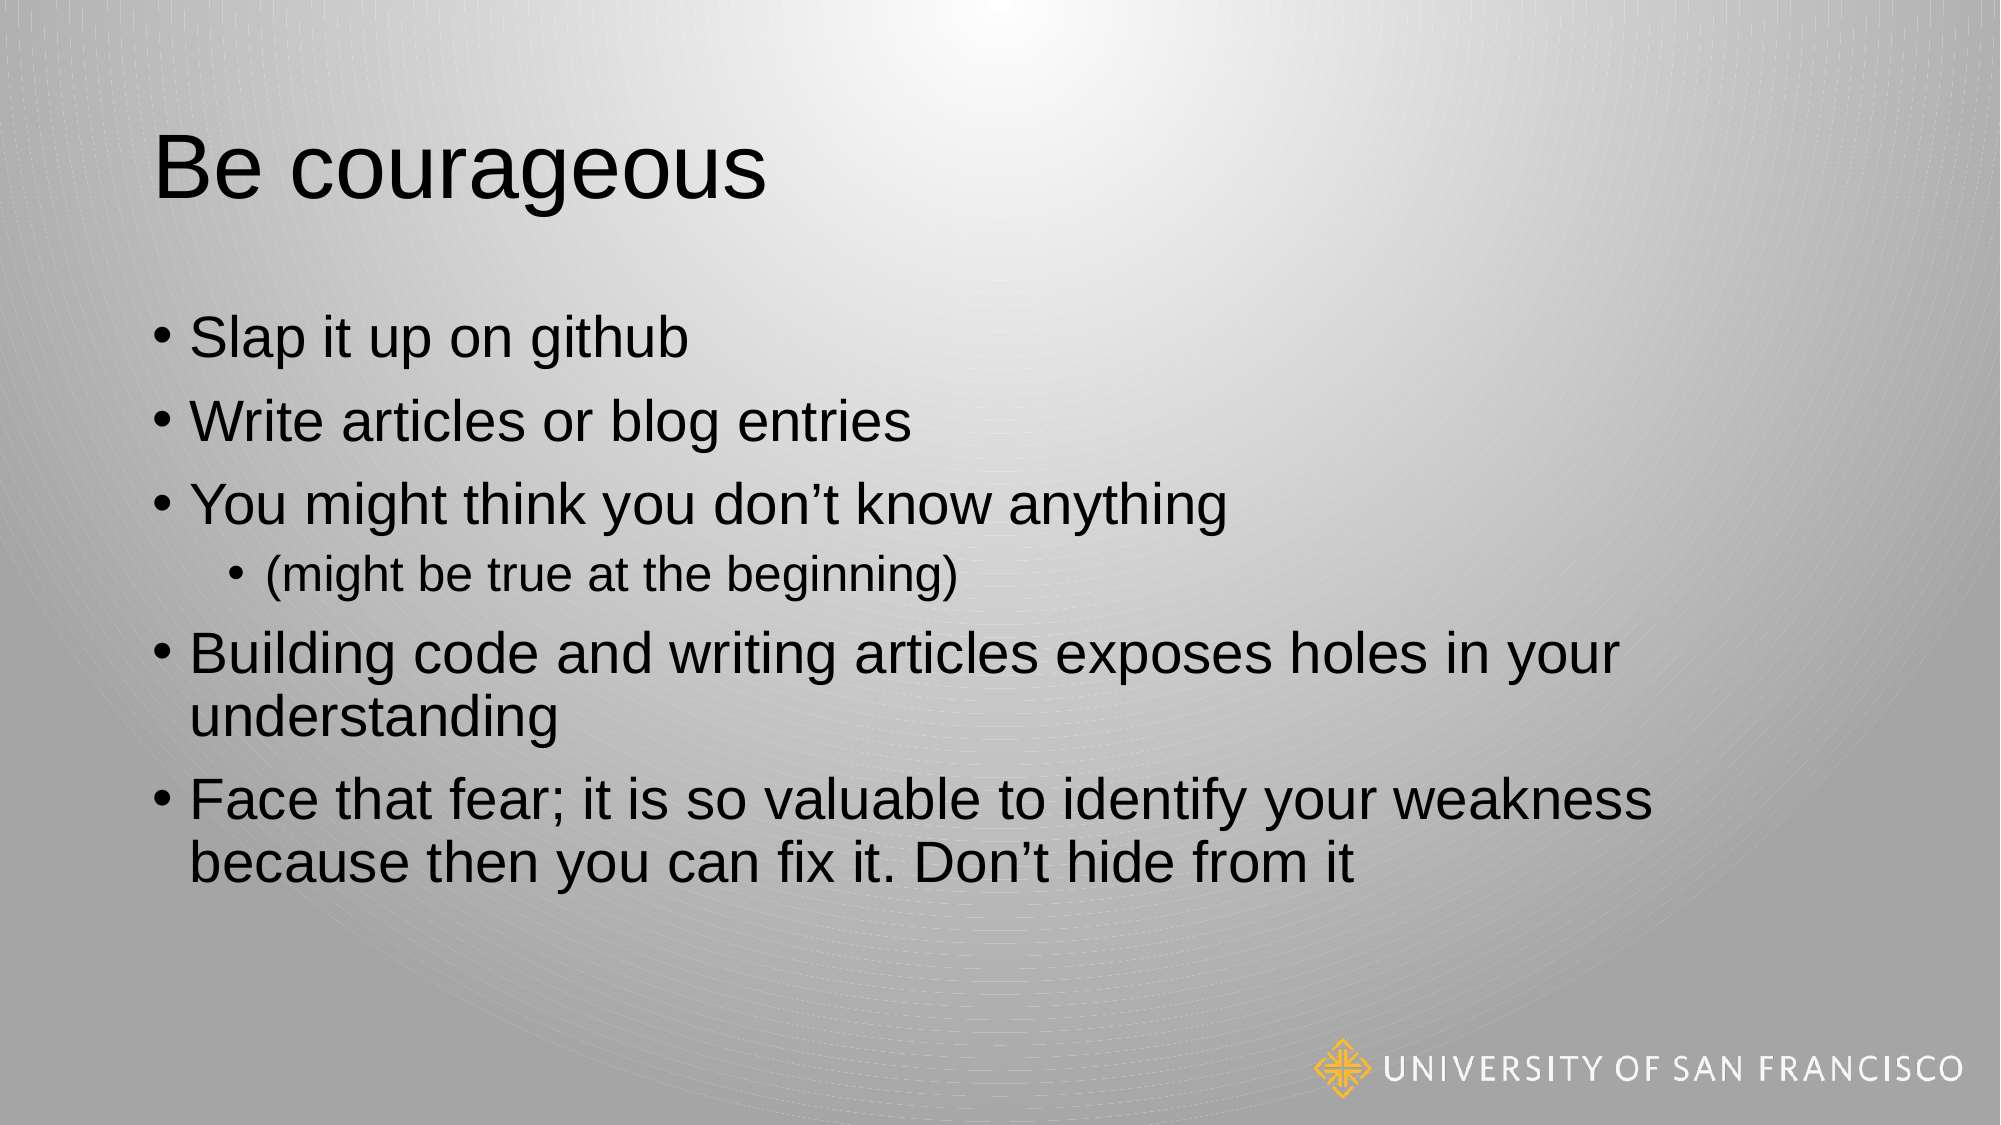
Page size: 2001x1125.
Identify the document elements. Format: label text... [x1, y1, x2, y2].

title Be courageous [137, 59, 1863, 278]
list Slap it up on github Write articles or blog entries You might think you don’t know anything (might be true at the beginning) Building code and writing articles exposes holes in your understanding Face that fear; it is so valuable to identify your weakness because then you can fix it. Don’t hide from it [137, 299, 1863, 1014]
